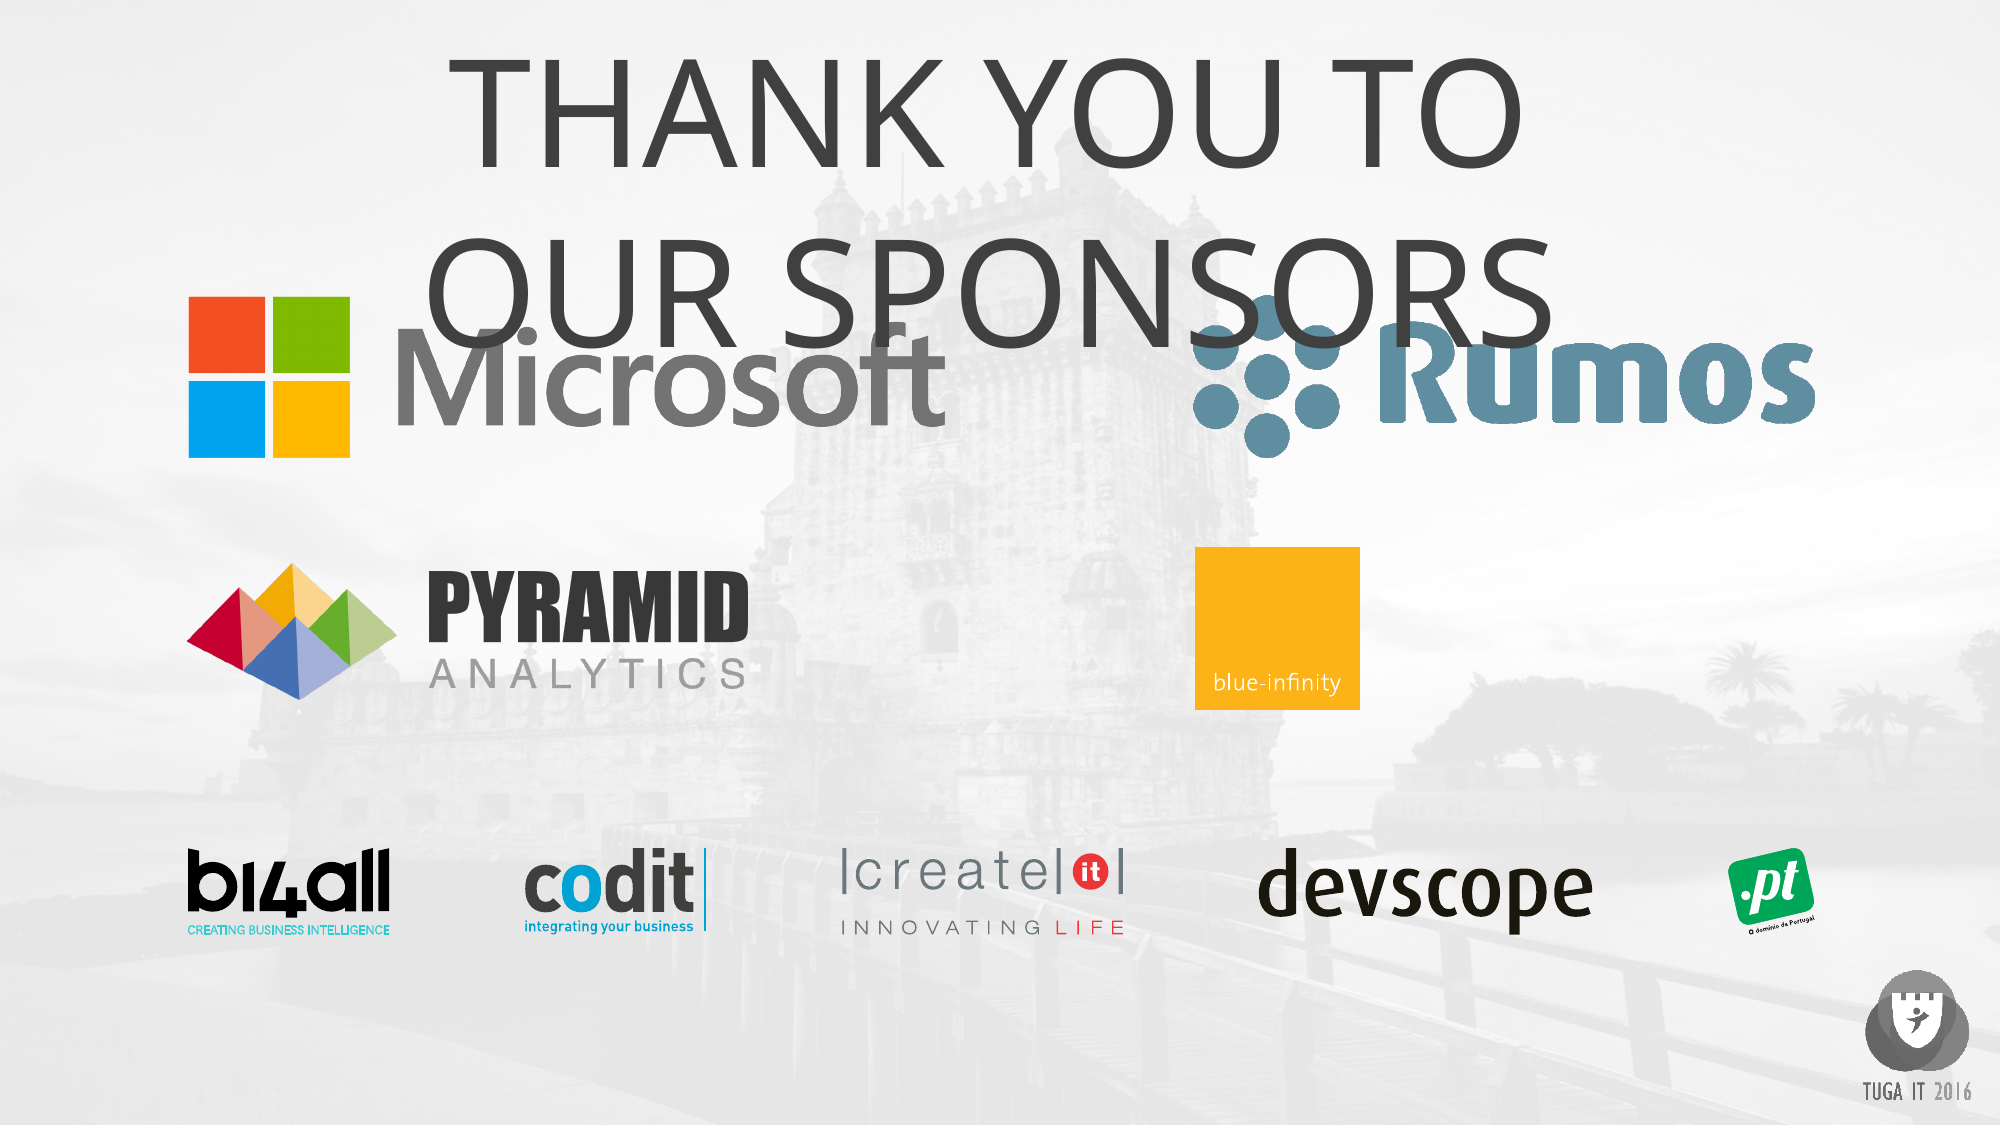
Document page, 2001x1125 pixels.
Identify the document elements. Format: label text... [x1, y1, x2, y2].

picture [1863, 970, 1971, 1100]
text_box THANK YOU TO OUR SPONSORS [284, 10, 1695, 386]
picture [185, 846, 390, 935]
picture [83, 198, 1049, 710]
picture [1193, 295, 1815, 458]
picture [1193, 544, 1360, 711]
picture [1257, 846, 1593, 935]
picture [1726, 846, 1815, 935]
picture [523, 846, 707, 935]
picture [840, 846, 1124, 935]
